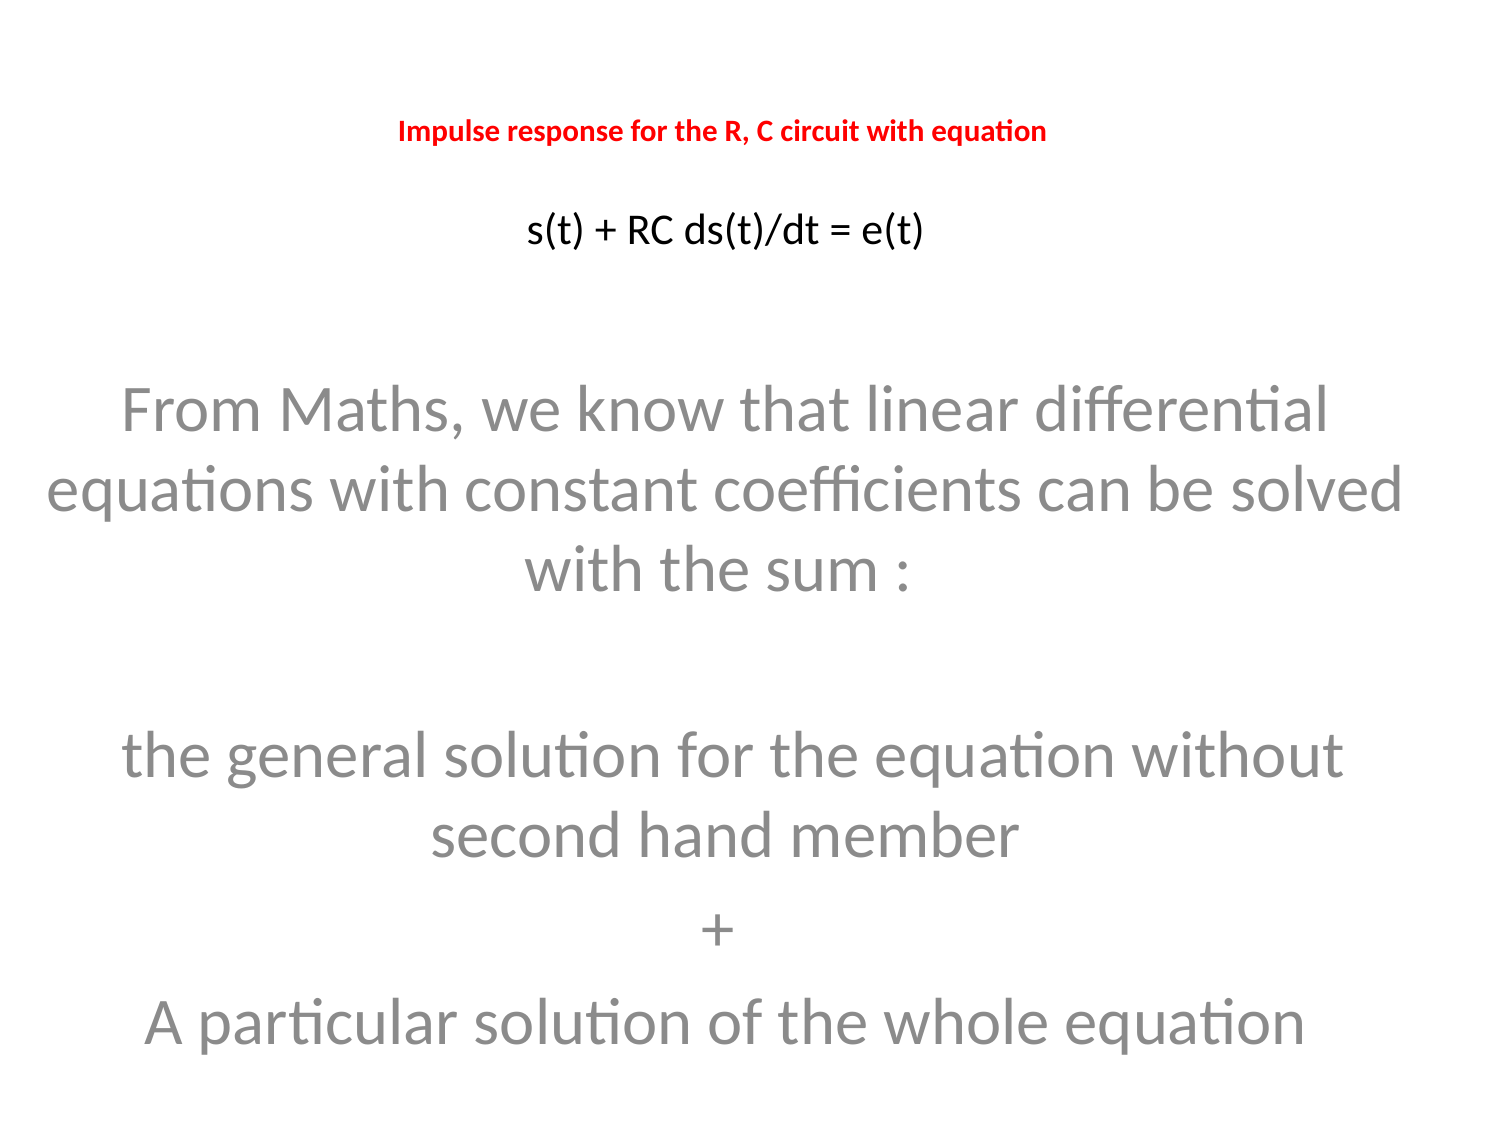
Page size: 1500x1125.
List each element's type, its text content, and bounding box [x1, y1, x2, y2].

title Impulse response for the R, C circuit with equation s(t) + RC ds(t)/dt = e(t) [5, 101, 1447, 315]
subtitle From Maths, we know that linear differential equations with constant coefficients can be solved with the sum : the general solution for the equation without second hand member + A particular solution of the whole equation [0, 357, 1456, 1125]
